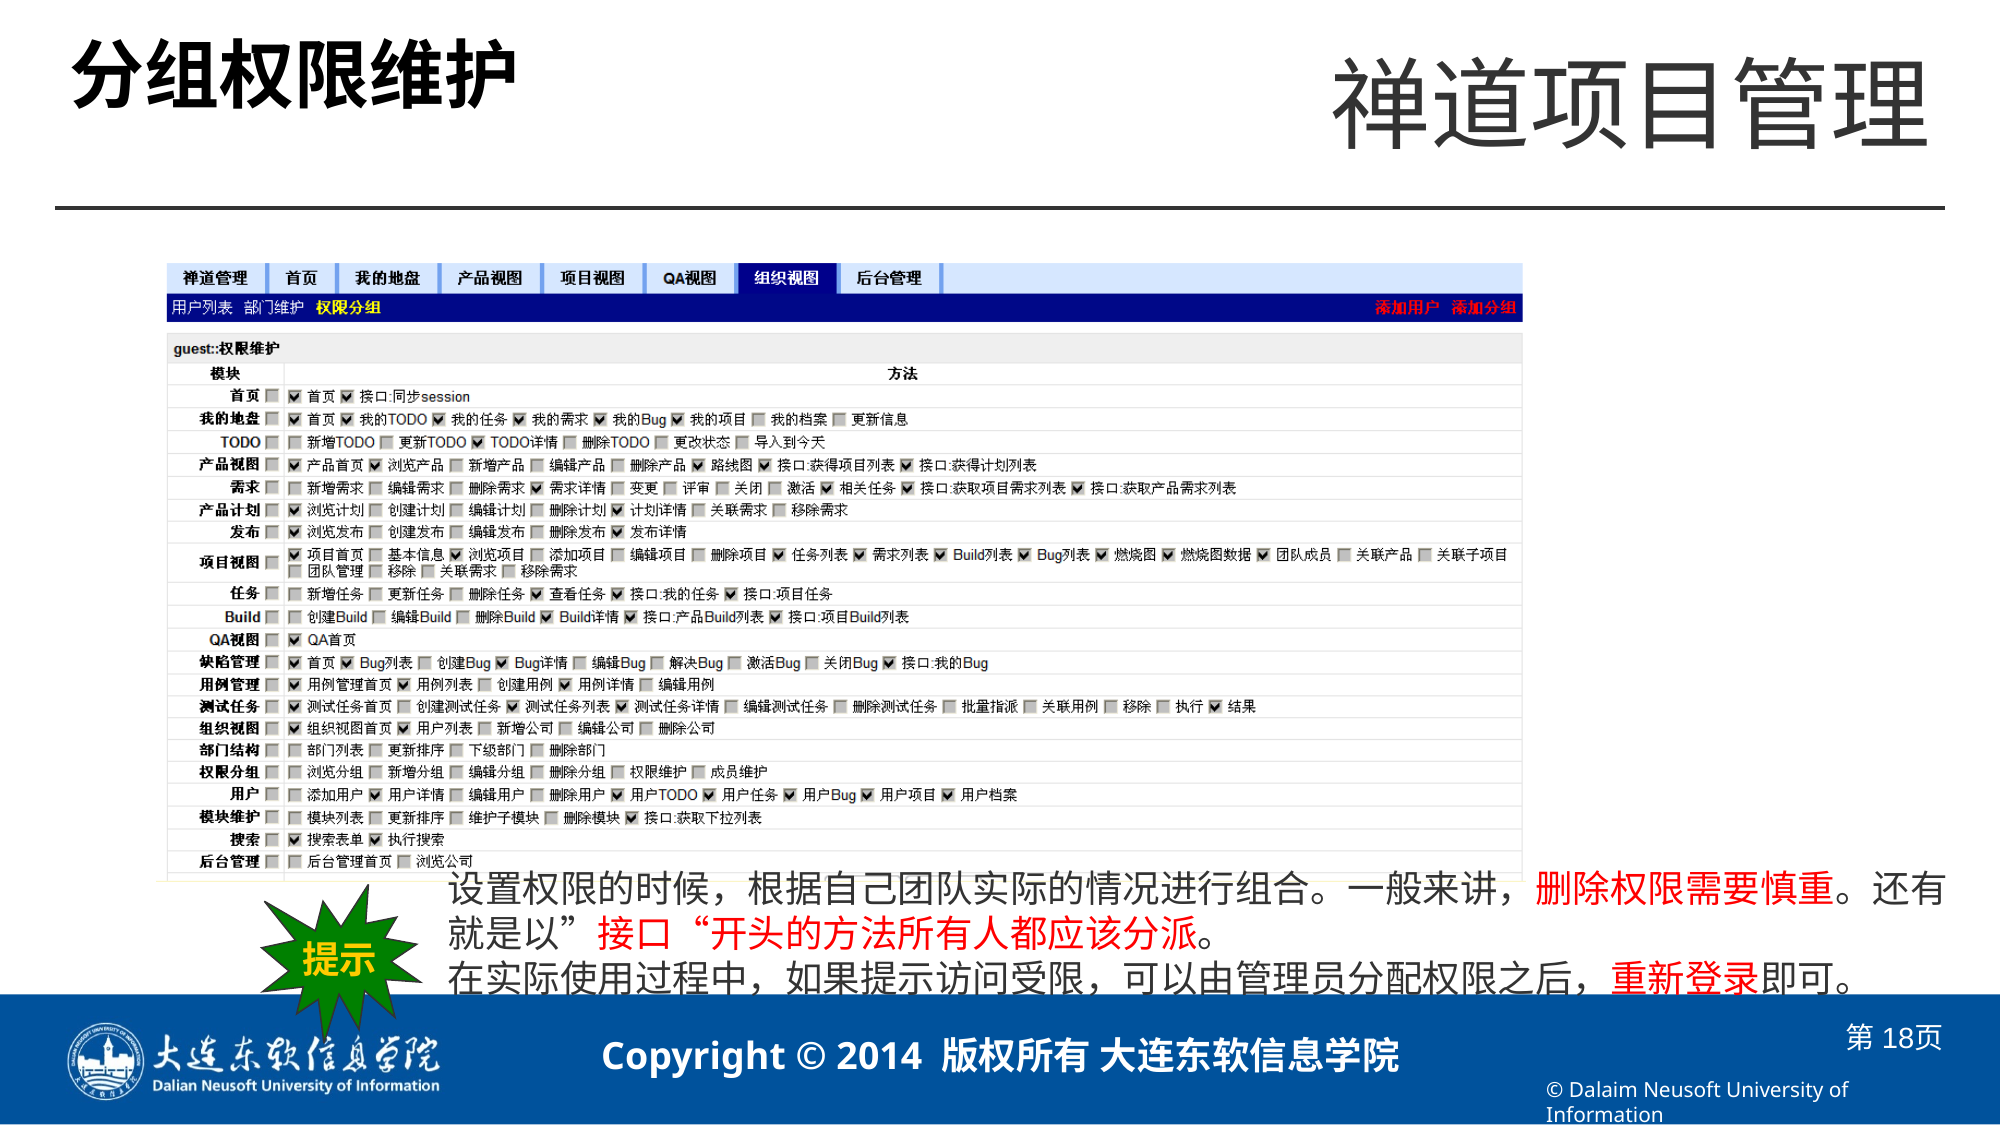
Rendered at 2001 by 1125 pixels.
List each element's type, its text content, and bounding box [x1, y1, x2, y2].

text_box 设置权限的时候，根据自己团队实际的情况进行组合。一般来讲，删除权限需要慎重。还有就是以”接口“开头的方法所有人都应该分派。 在实际使用过程中，如果提示访问受限，可以由管理员分配权限之后，重新登录即可。 [432, 857, 1969, 1053]
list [156, 262, 1526, 882]
title 分组权限维护 [55, 19, 1237, 120]
picture [55, 1016, 445, 1103]
text_box 提示 [261, 891, 421, 1044]
